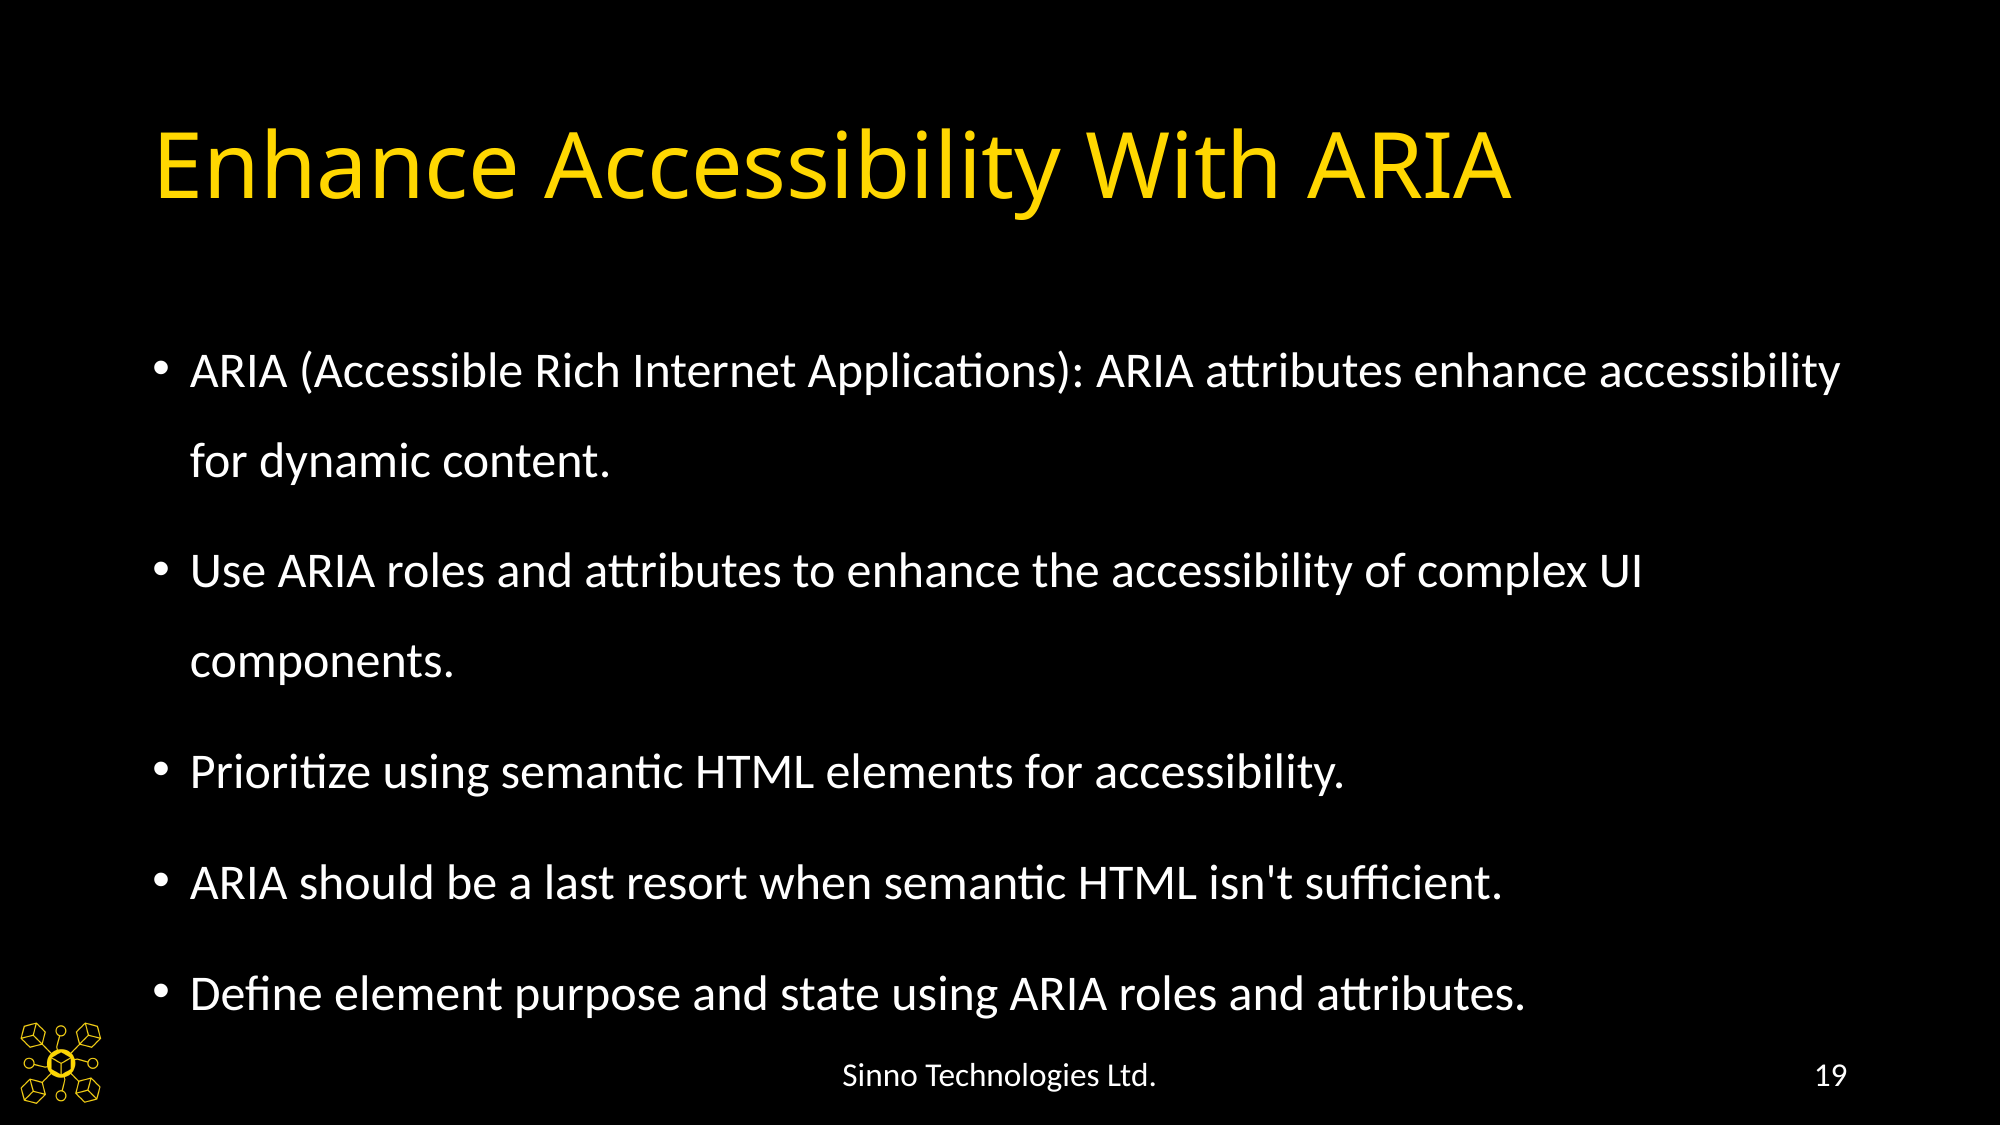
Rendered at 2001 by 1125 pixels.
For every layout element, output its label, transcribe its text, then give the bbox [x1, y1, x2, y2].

picture [0, 1002, 121, 1124]
footer Sinno Technologies Ltd. [662, 1042, 1338, 1103]
title Enhance Accessibility With ARIA [137, 59, 1863, 278]
slide_number 19 [1412, 1042, 1863, 1103]
list ARIA (Accessible Rich Internet Applications): ARIA attributes enhance accessibility for dynamic content. Use ARIA roles and attributes to enhance the accessibility of complex UI components. Prioritize using semantic HTML elements for accessibility. ARIA should be a last resort when semantic HTML isn't sufficient. Define element purpose and state using ARIA roles and attributes. [137, 299, 1863, 1014]
